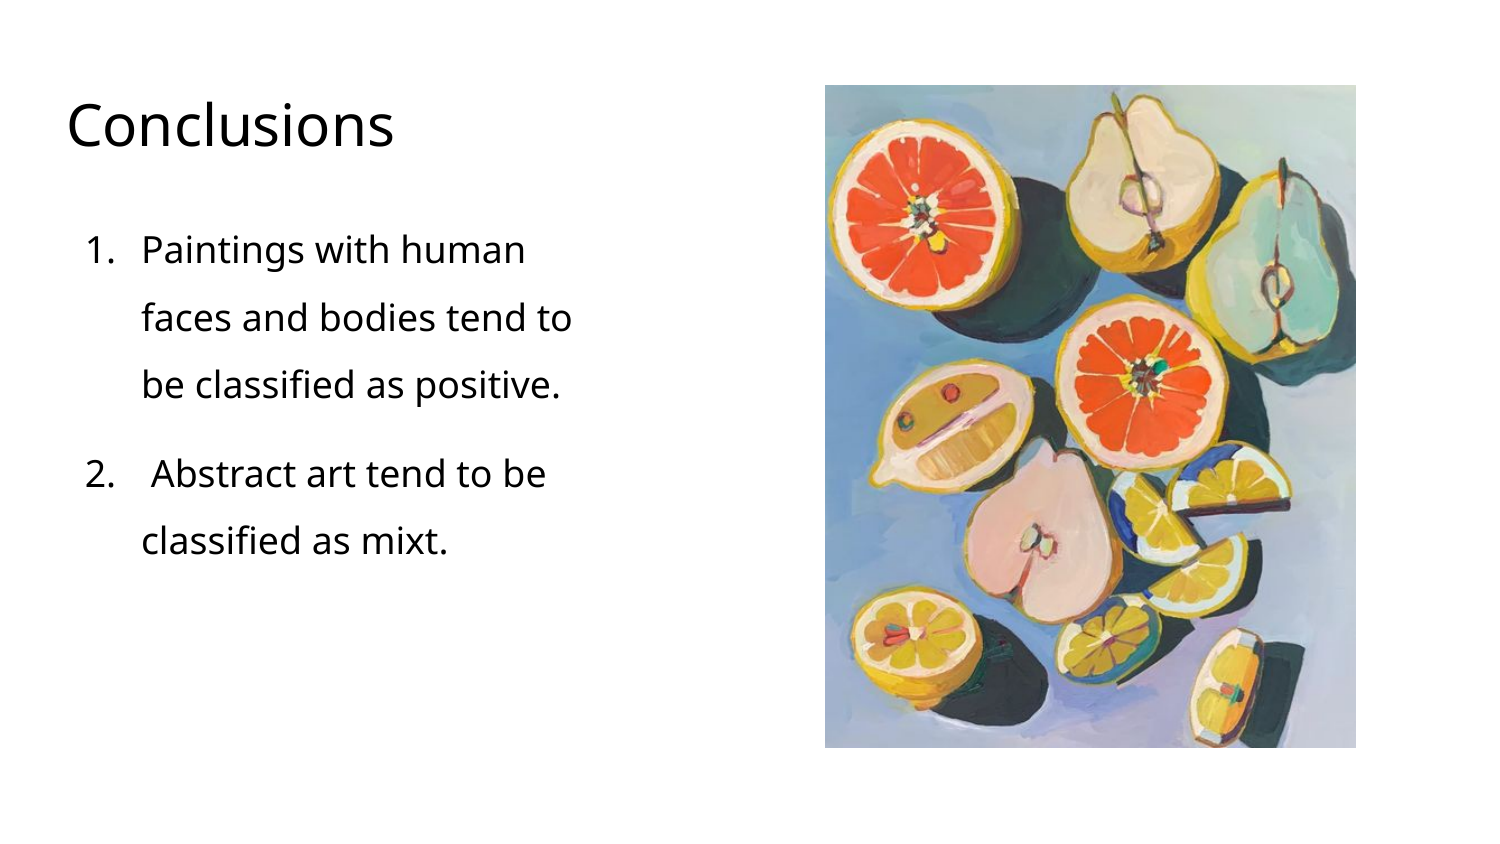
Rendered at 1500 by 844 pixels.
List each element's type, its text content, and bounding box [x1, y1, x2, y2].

picture [825, 85, 1356, 749]
title Conclusions [51, 72, 1449, 167]
list Paintings with human faces and bodies tend to be classified as positive. Abstract art tend to be classified as mixt. [51, 189, 625, 750]
